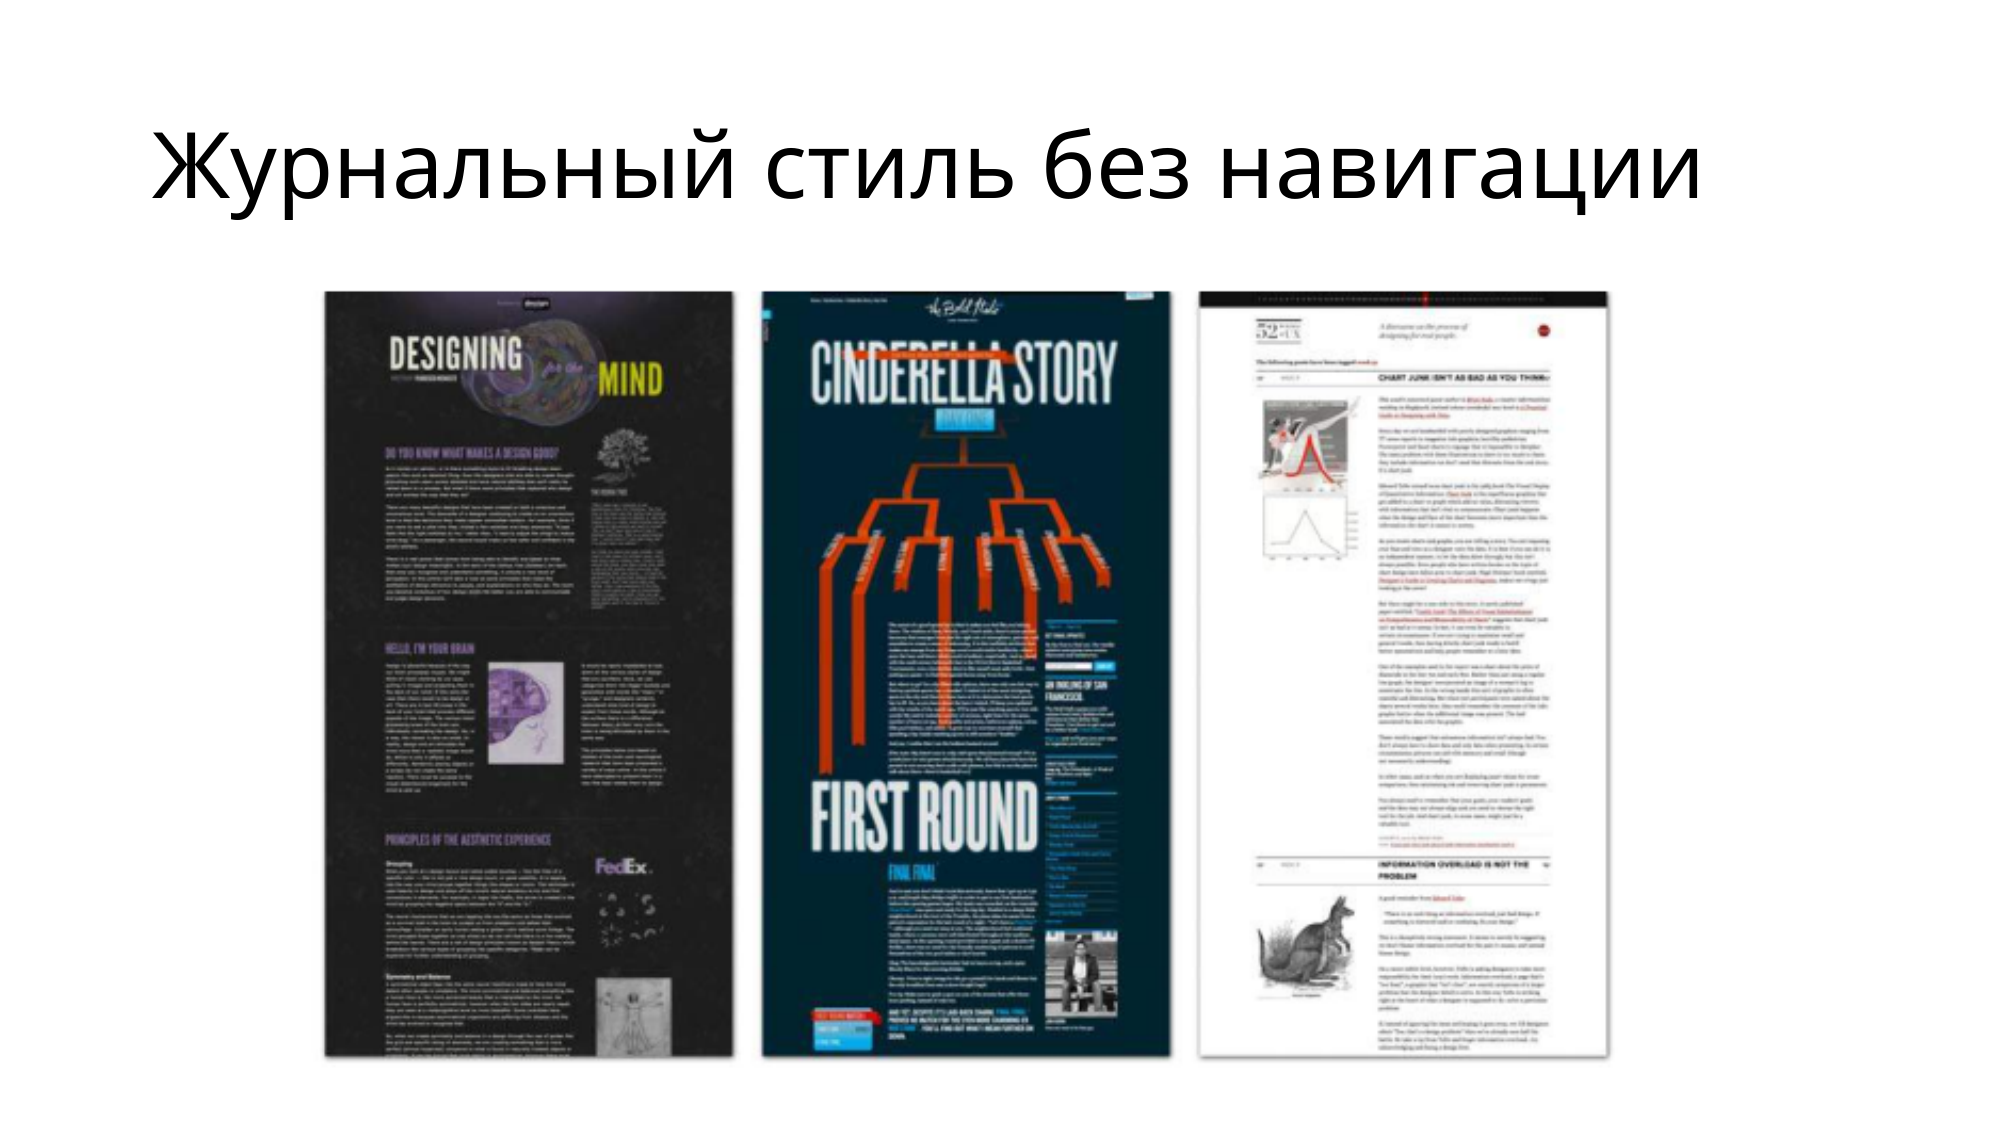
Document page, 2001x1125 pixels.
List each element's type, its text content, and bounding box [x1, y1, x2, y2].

title Журнальный стиль без навигации [137, 59, 1863, 278]
picture [306, 277, 1632, 1072]
